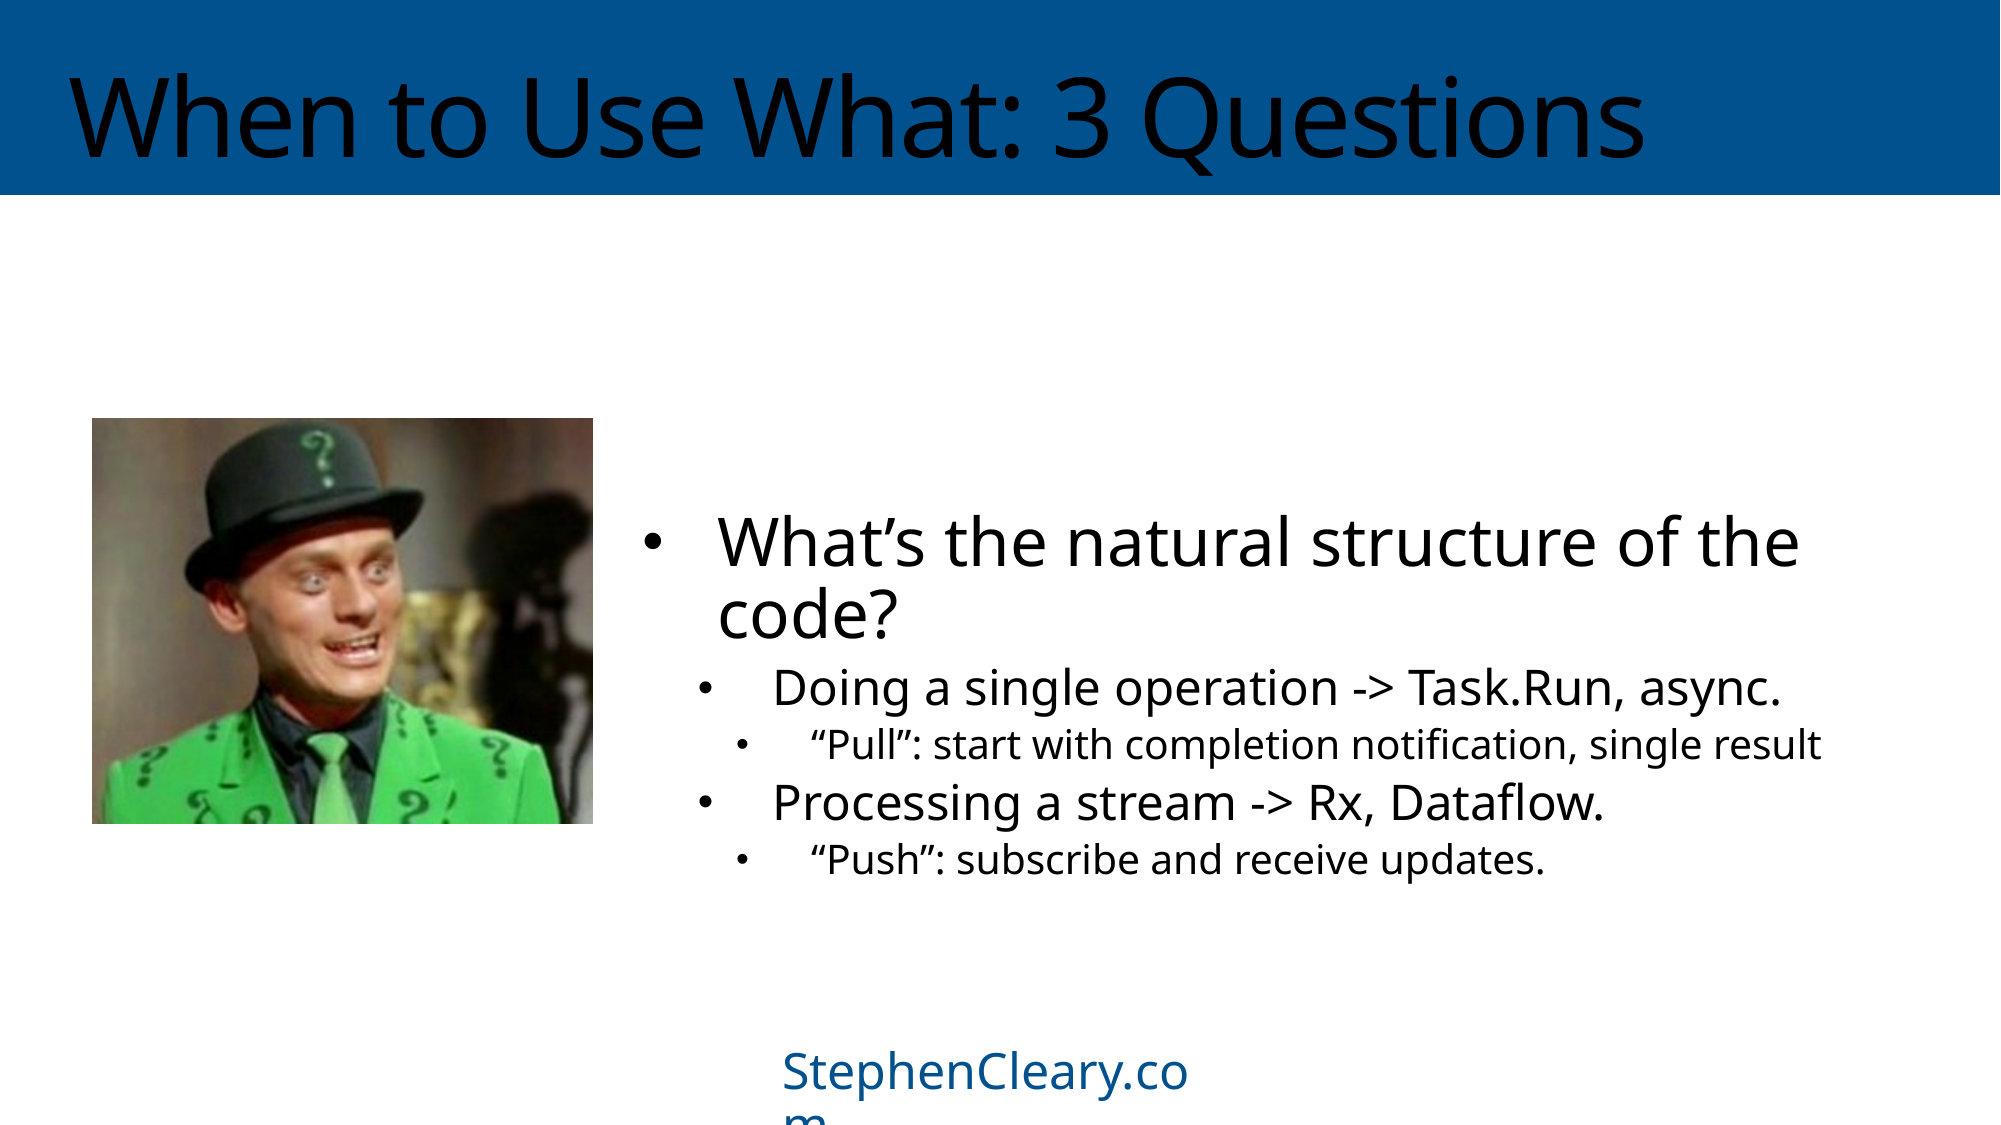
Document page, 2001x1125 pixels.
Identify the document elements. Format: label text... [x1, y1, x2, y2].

picture [92, 418, 594, 824]
title When to Use What: 3 Questions [44, 47, 1957, 196]
list What’s the natural structure of the code? Doing a single operation -> Task.Run, async. “Pull”: start with completion notification, single result Processing a stream -> Rx, Dataflow. “Push”: subscribe and receive updates. [618, 398, 1957, 843]
